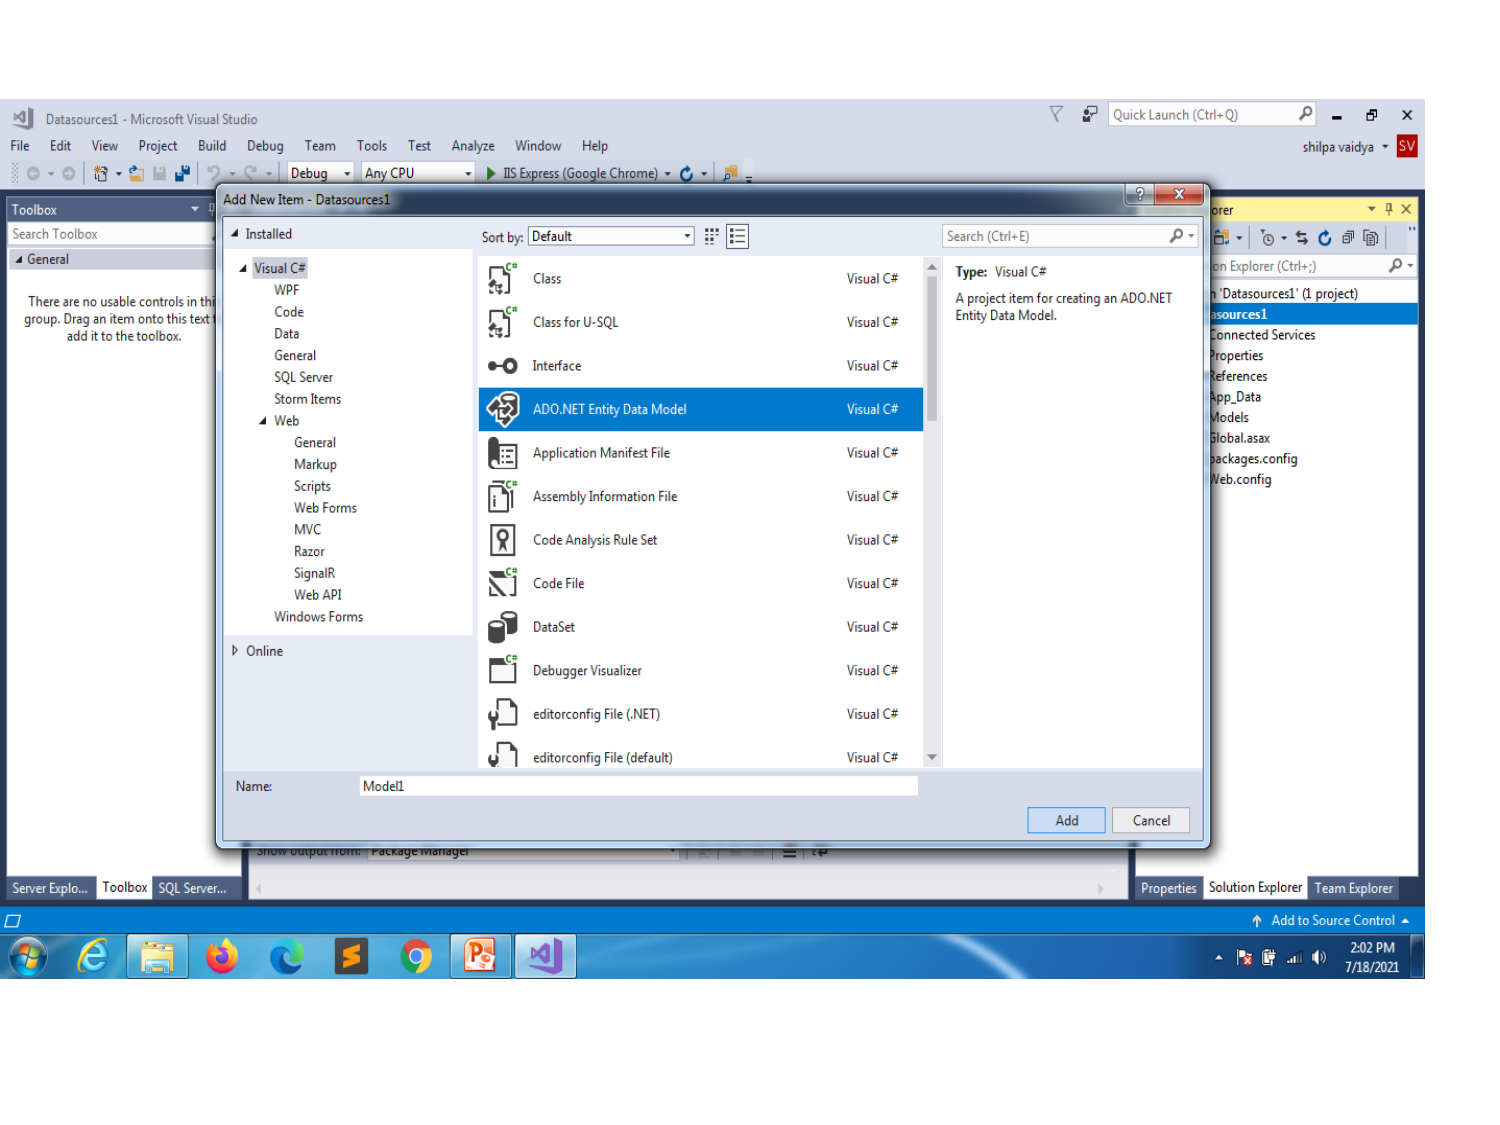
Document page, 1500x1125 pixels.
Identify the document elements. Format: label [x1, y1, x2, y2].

picture [0, 99, 1426, 979]
